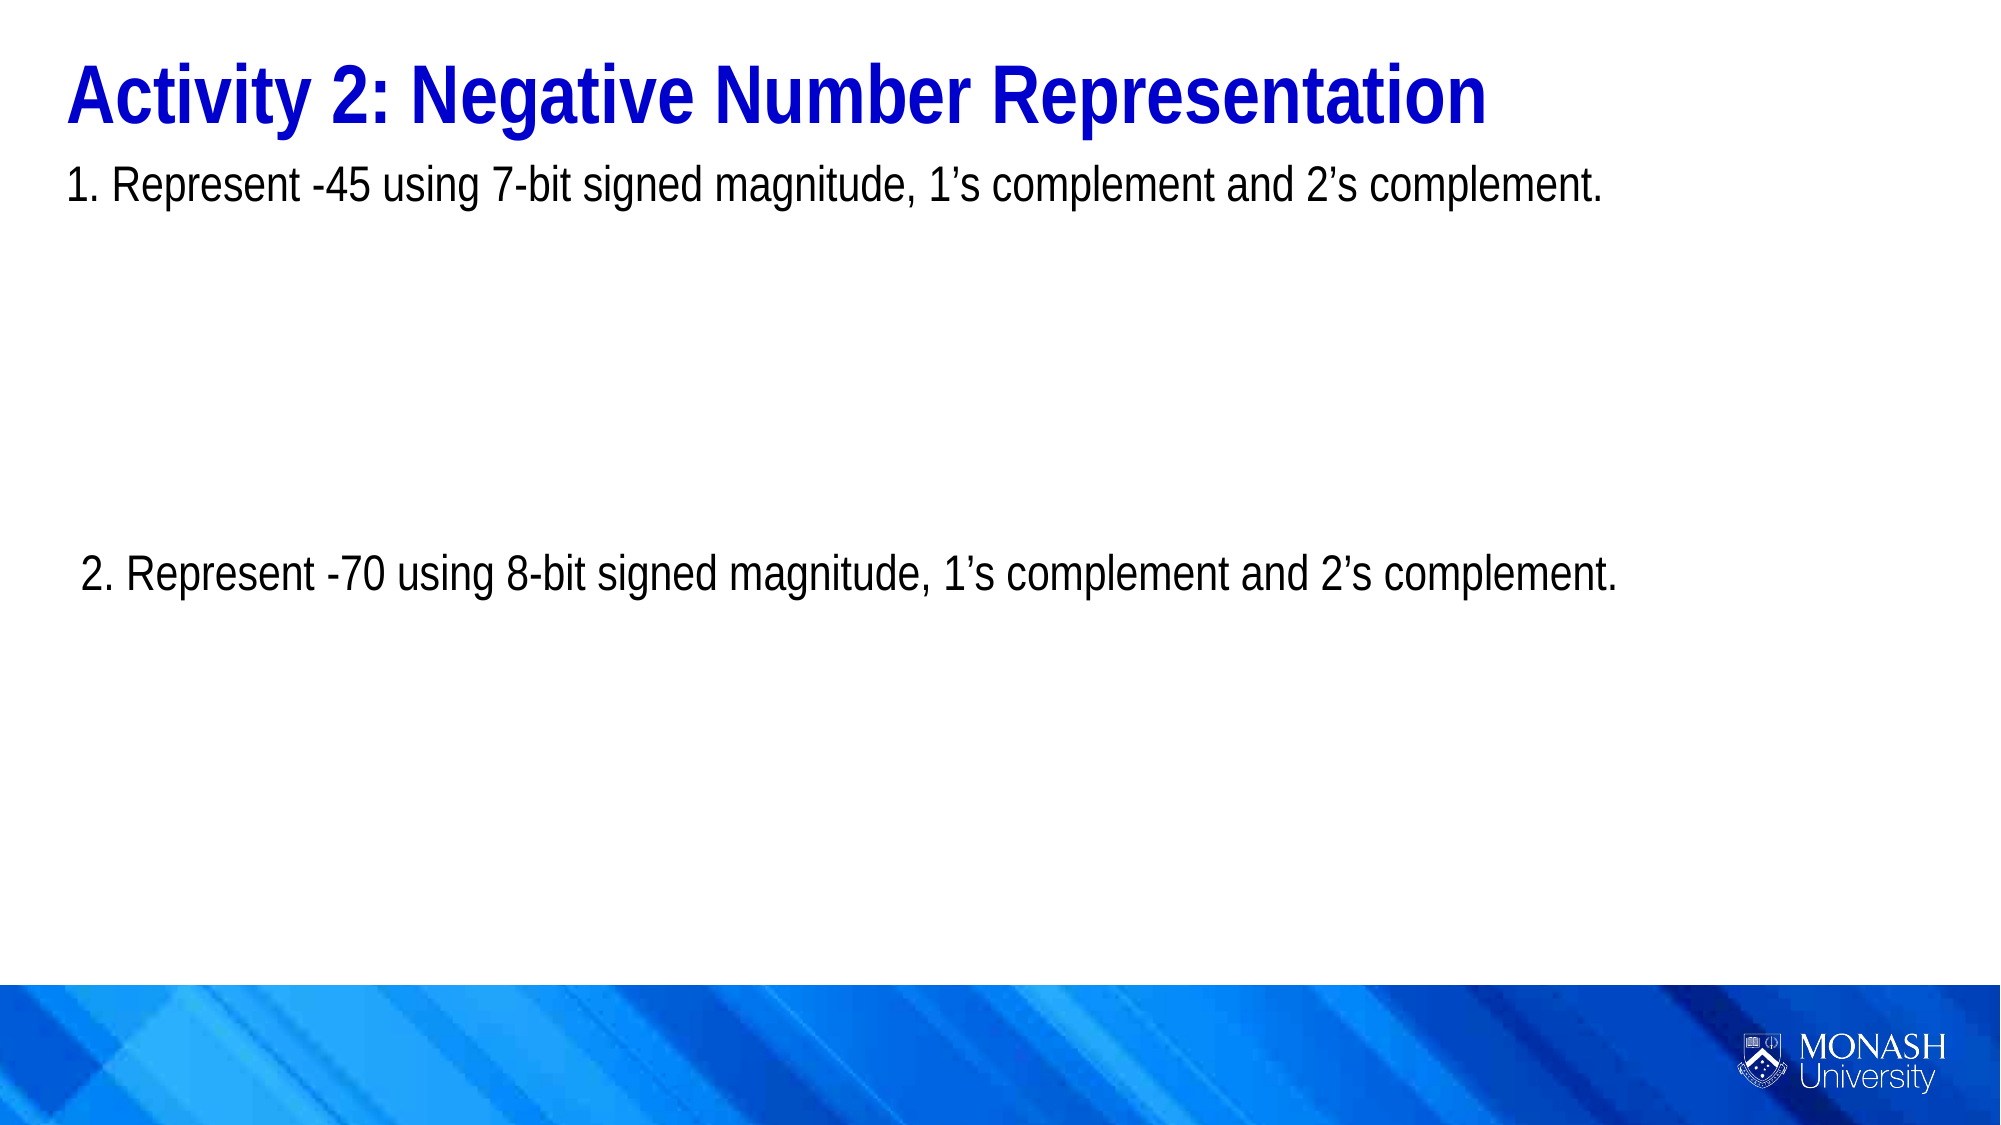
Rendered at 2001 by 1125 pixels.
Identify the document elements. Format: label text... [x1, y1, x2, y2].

picture [0, 985, 2000, 1125]
list Activity 2: Negative Number Representation [51, 43, 1590, 143]
text_box 1. Represent -45 using 7-bit signed magnitude, 1’s complement and 2’s complement. [51, 143, 1733, 219]
text_box 2. Represent -70 using 8-bit signed magnitude, 1’s complement and 2’s complement. [65, 533, 1748, 608]
